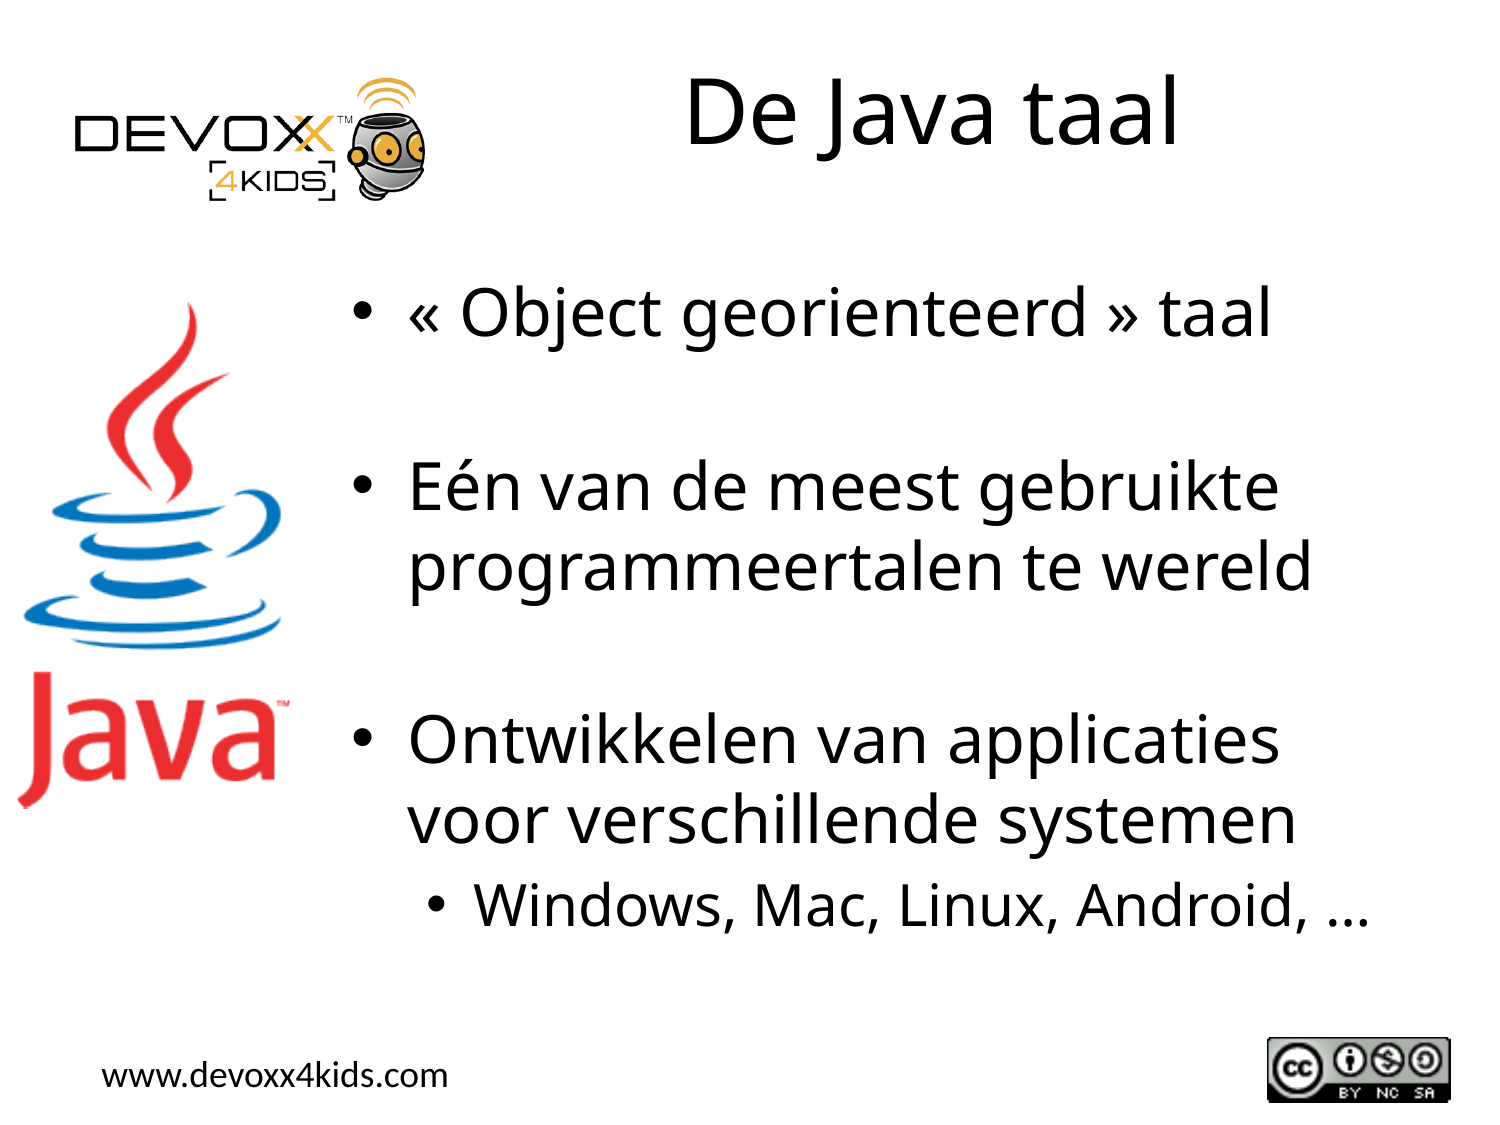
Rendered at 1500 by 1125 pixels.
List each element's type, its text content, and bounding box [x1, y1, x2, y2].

text_box [17, 302, 290, 809]
list « Object georienteerd » taal Eén van de meest gebruikte programmeertalen te wereld Ontwikkelen van applicaties voor verschillende systemen Windows, Mac, Linux, Android, … [336, 262, 1447, 1005]
picture [1267, 1037, 1451, 1103]
title De Java taal [439, 45, 1425, 233]
picture [75, 77, 425, 201]
